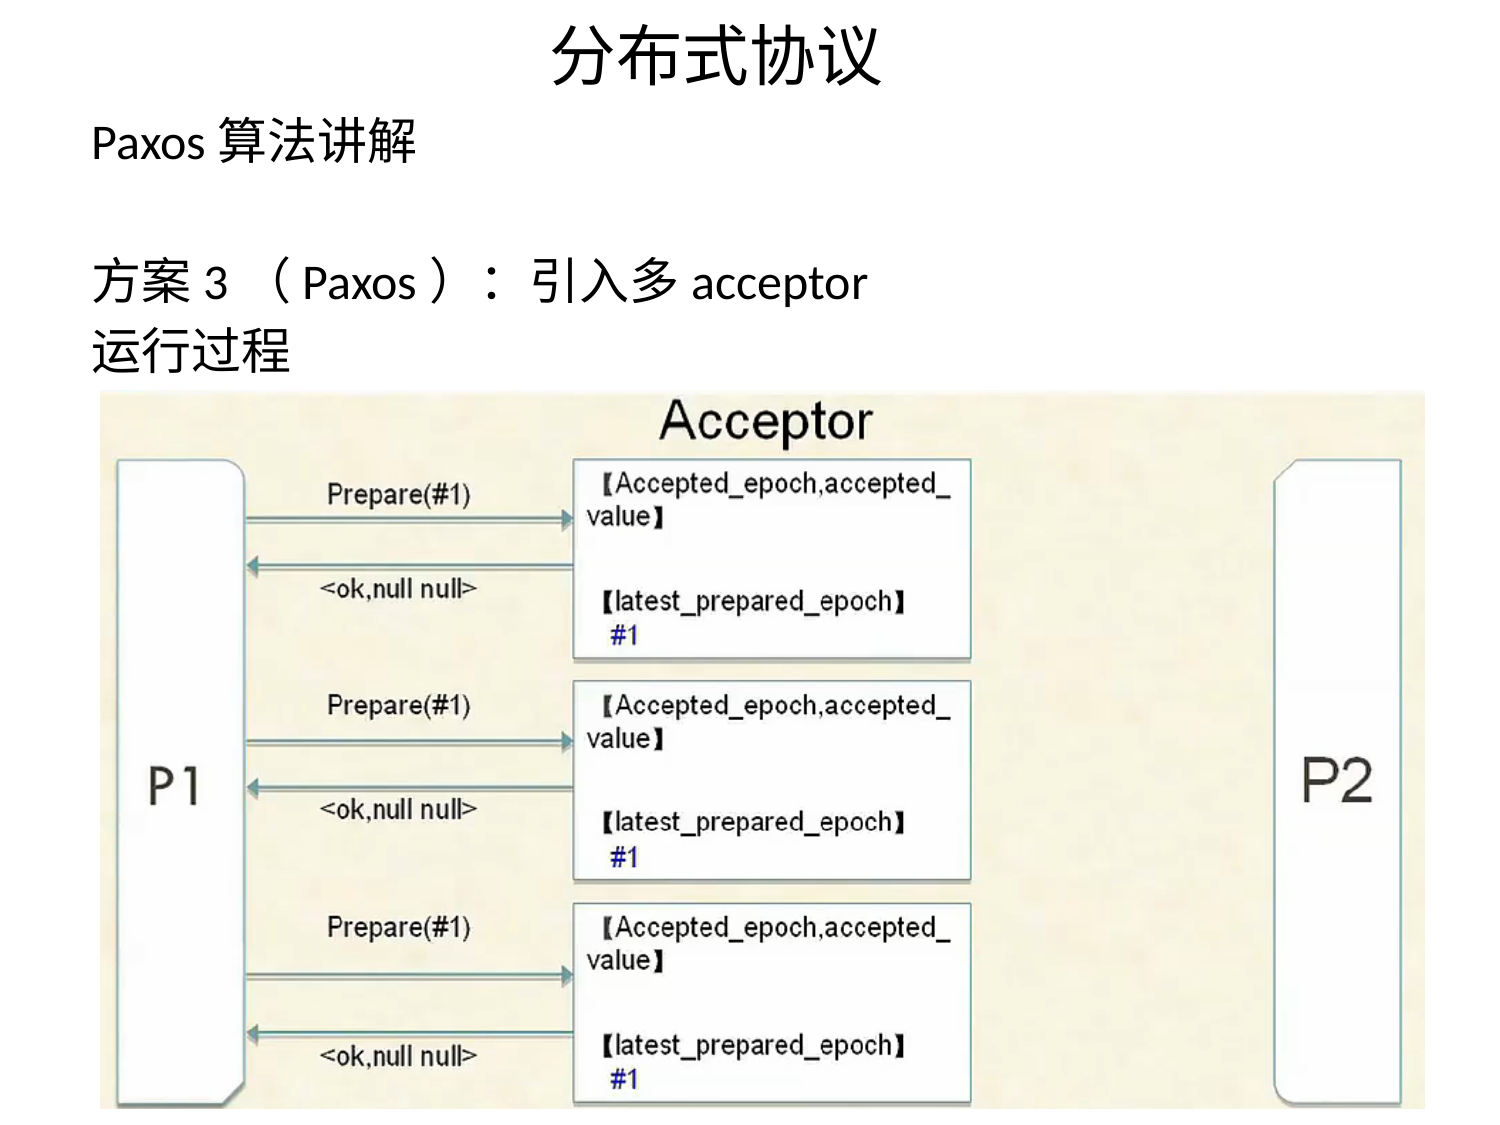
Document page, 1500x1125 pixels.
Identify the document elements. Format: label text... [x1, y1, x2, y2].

list Paxos算法讲解 方案3（Paxos）：引入多acceptor 运行过程 [76, 101, 1447, 1047]
picture [100, 389, 1426, 1110]
title 分布式协议 [41, 0, 1392, 148]
